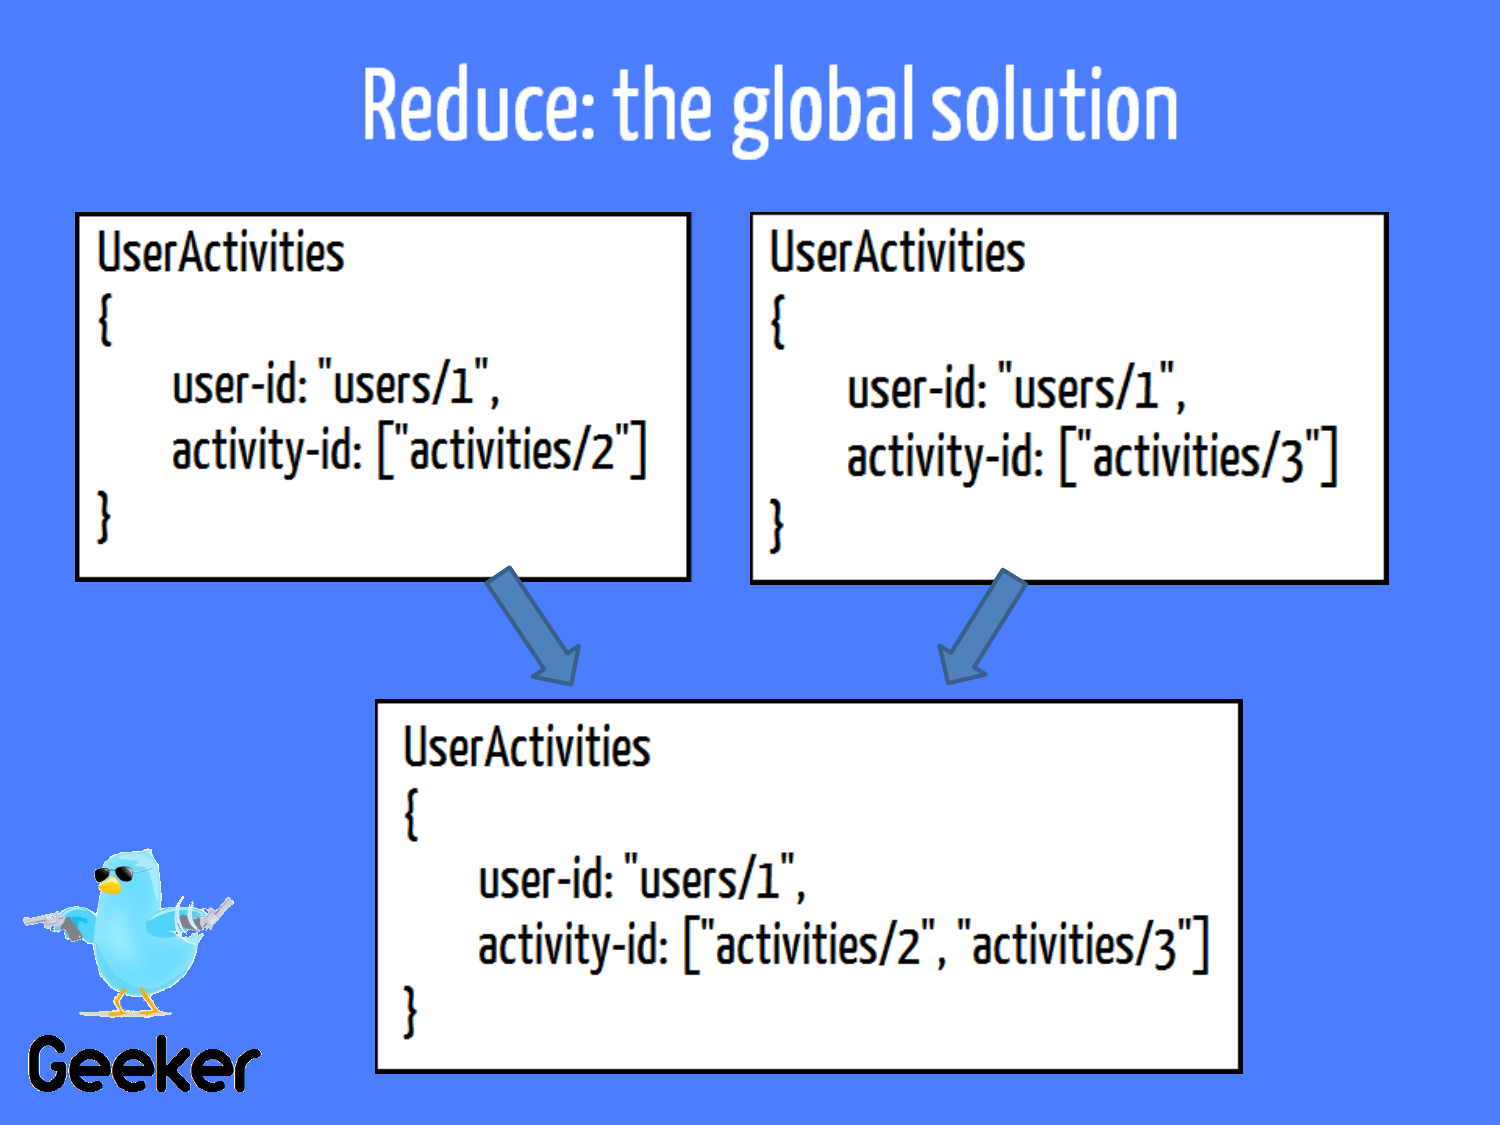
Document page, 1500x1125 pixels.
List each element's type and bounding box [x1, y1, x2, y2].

picture [74, 212, 693, 582]
picture [349, 49, 1201, 168]
text_box [488, 590, 581, 687]
picture [749, 212, 1389, 585]
picture [0, 837, 276, 1099]
picture [374, 699, 1243, 1074]
text_box [937, 594, 1023, 686]
